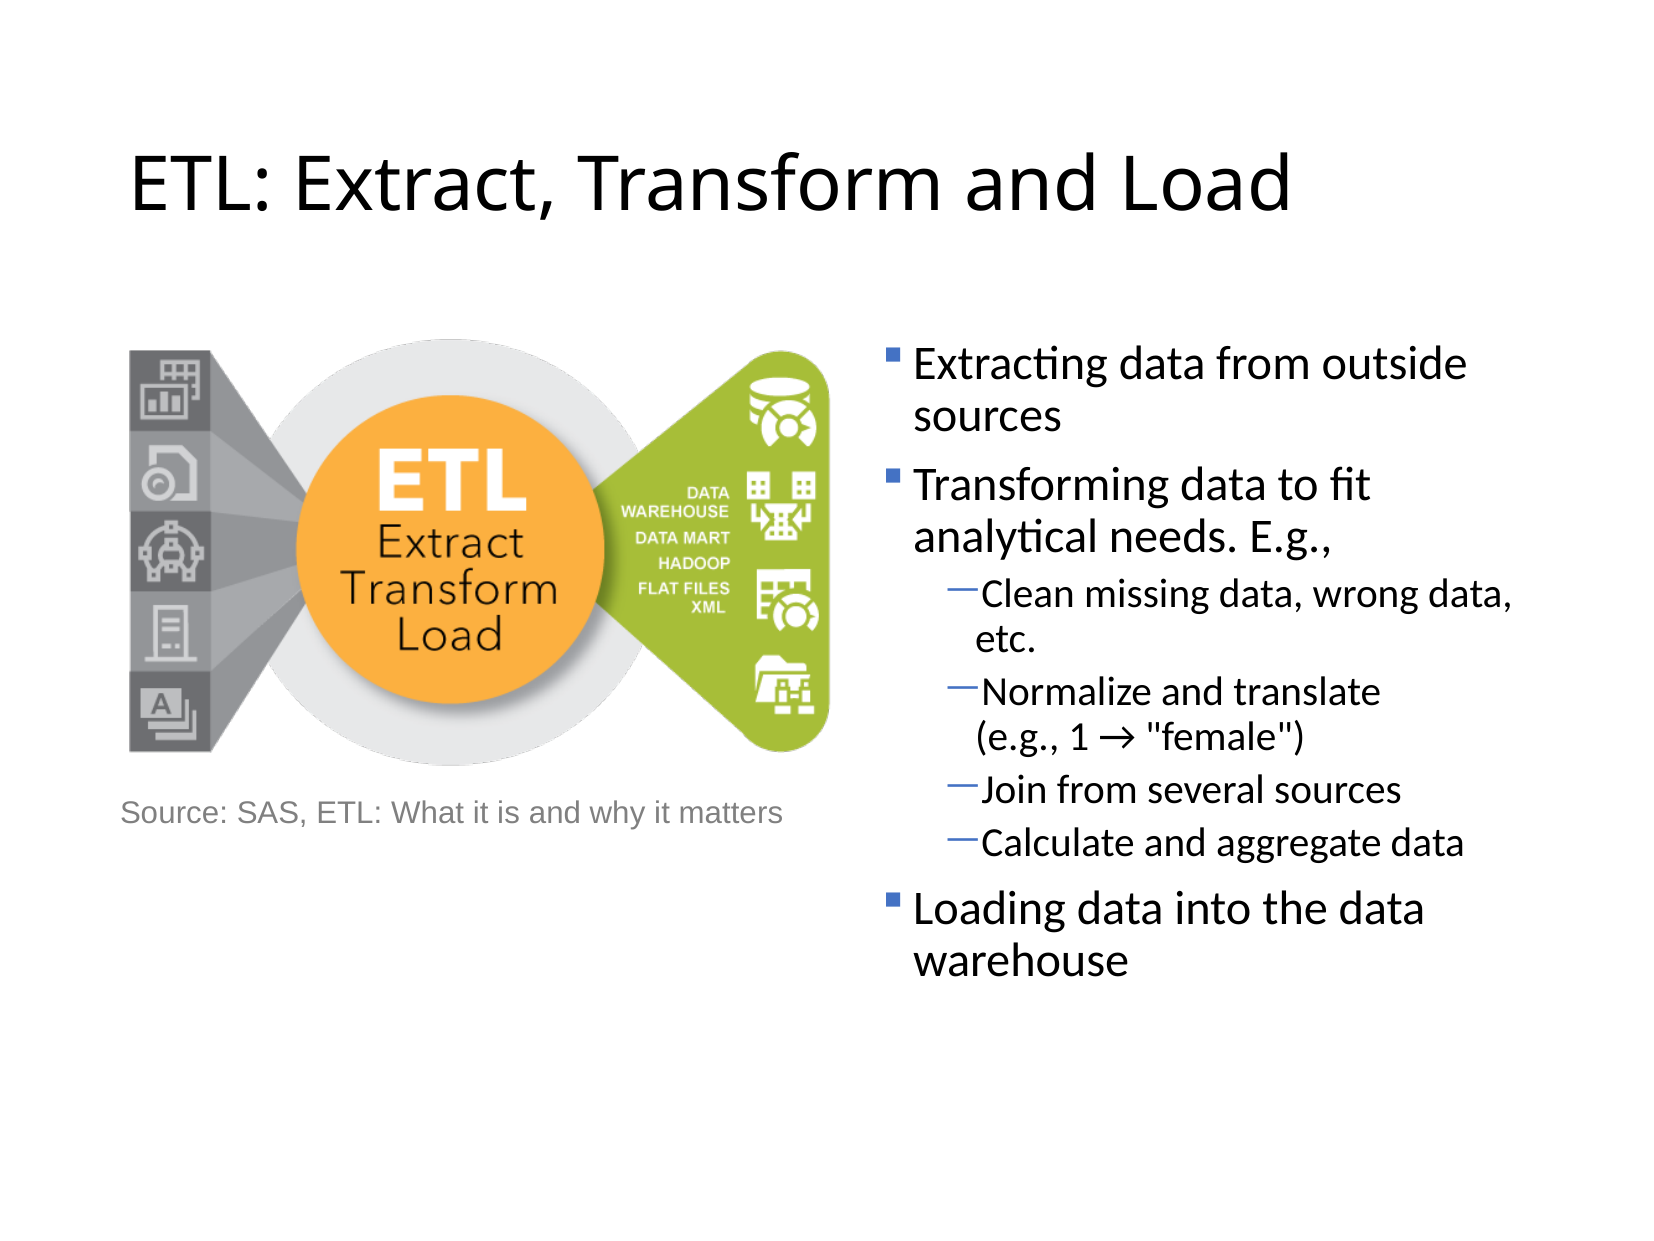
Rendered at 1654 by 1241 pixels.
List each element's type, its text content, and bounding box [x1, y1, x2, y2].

text_box Source: SAS, ETL: What it is and why it matters [105, 782, 884, 881]
list Extracting data from outside sources Transforming data to fit analytical needs. E.g., Clean missing data, wrong data, etc. Normalize and translate (e.g., 1 → "female") Join from several sources Calculate and aggregate data Loading data into the data warehouse [867, 330, 1540, 1117]
title ETL: Extract, Transform and Load [113, 66, 1540, 306]
picture [101, 311, 845, 795]
